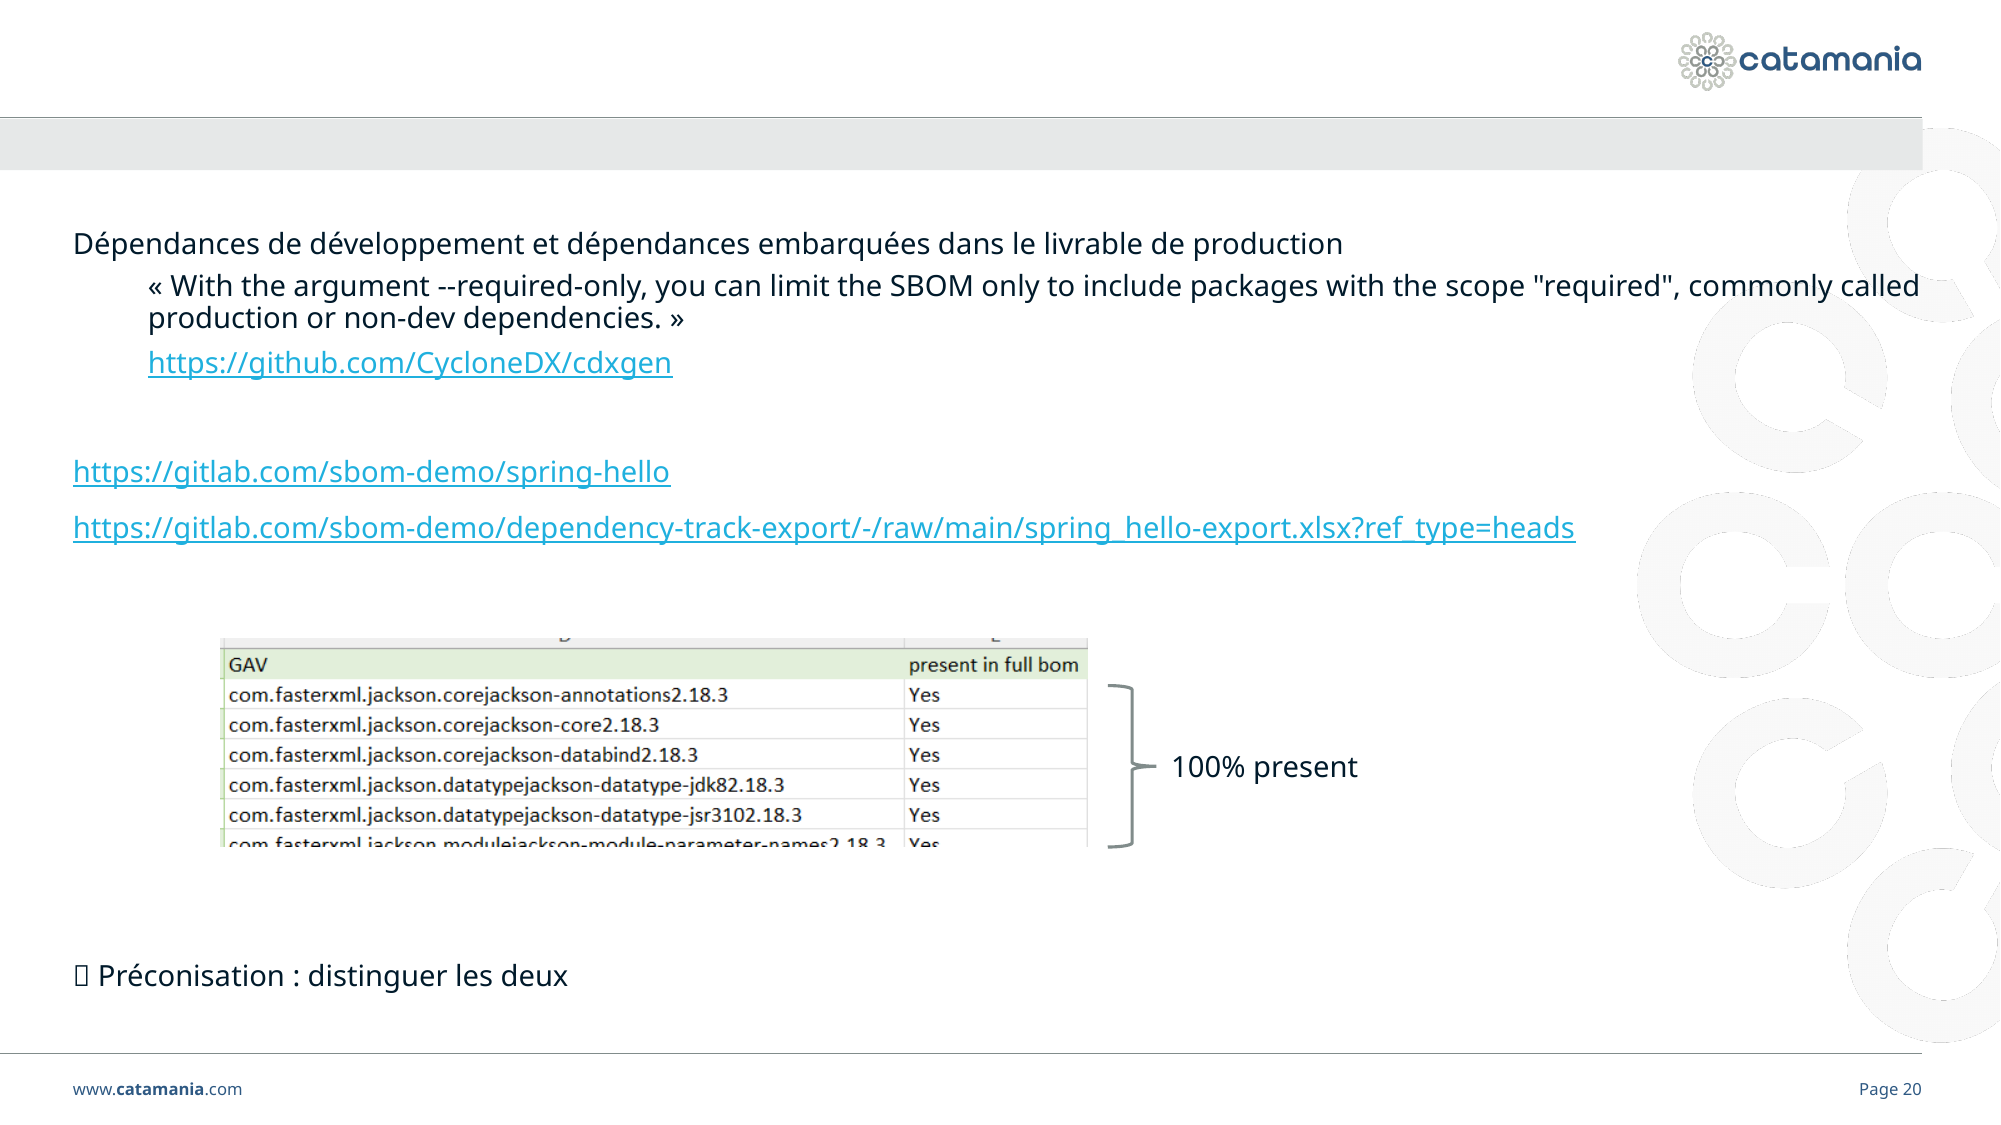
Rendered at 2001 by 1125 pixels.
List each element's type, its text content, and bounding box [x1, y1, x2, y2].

picture [1637, 32, 2000, 1097]
text_box [1107, 684, 1157, 849]
picture [220, 637, 1088, 848]
text_box 100% present [1156, 741, 1559, 791]
text_box  Préconisation : distinguer les deux [72, 937, 1922, 1017]
list Dépendances de développement et dépendances embarquées dans le livrable de production « With the argument --required-only, you can limit the SBOM only to include packages with the scope "required", commonly called production or non-dev dependencies. » https://github.com/CycloneDX/cdxgen https://gitlab.com/sbom-demo/spring-hello https://gitlab.com/sbom-demo/dependency-track-export/-/raw/main/spring_hello-export.xlsx?ref_type=heads [72, 170, 1922, 644]
